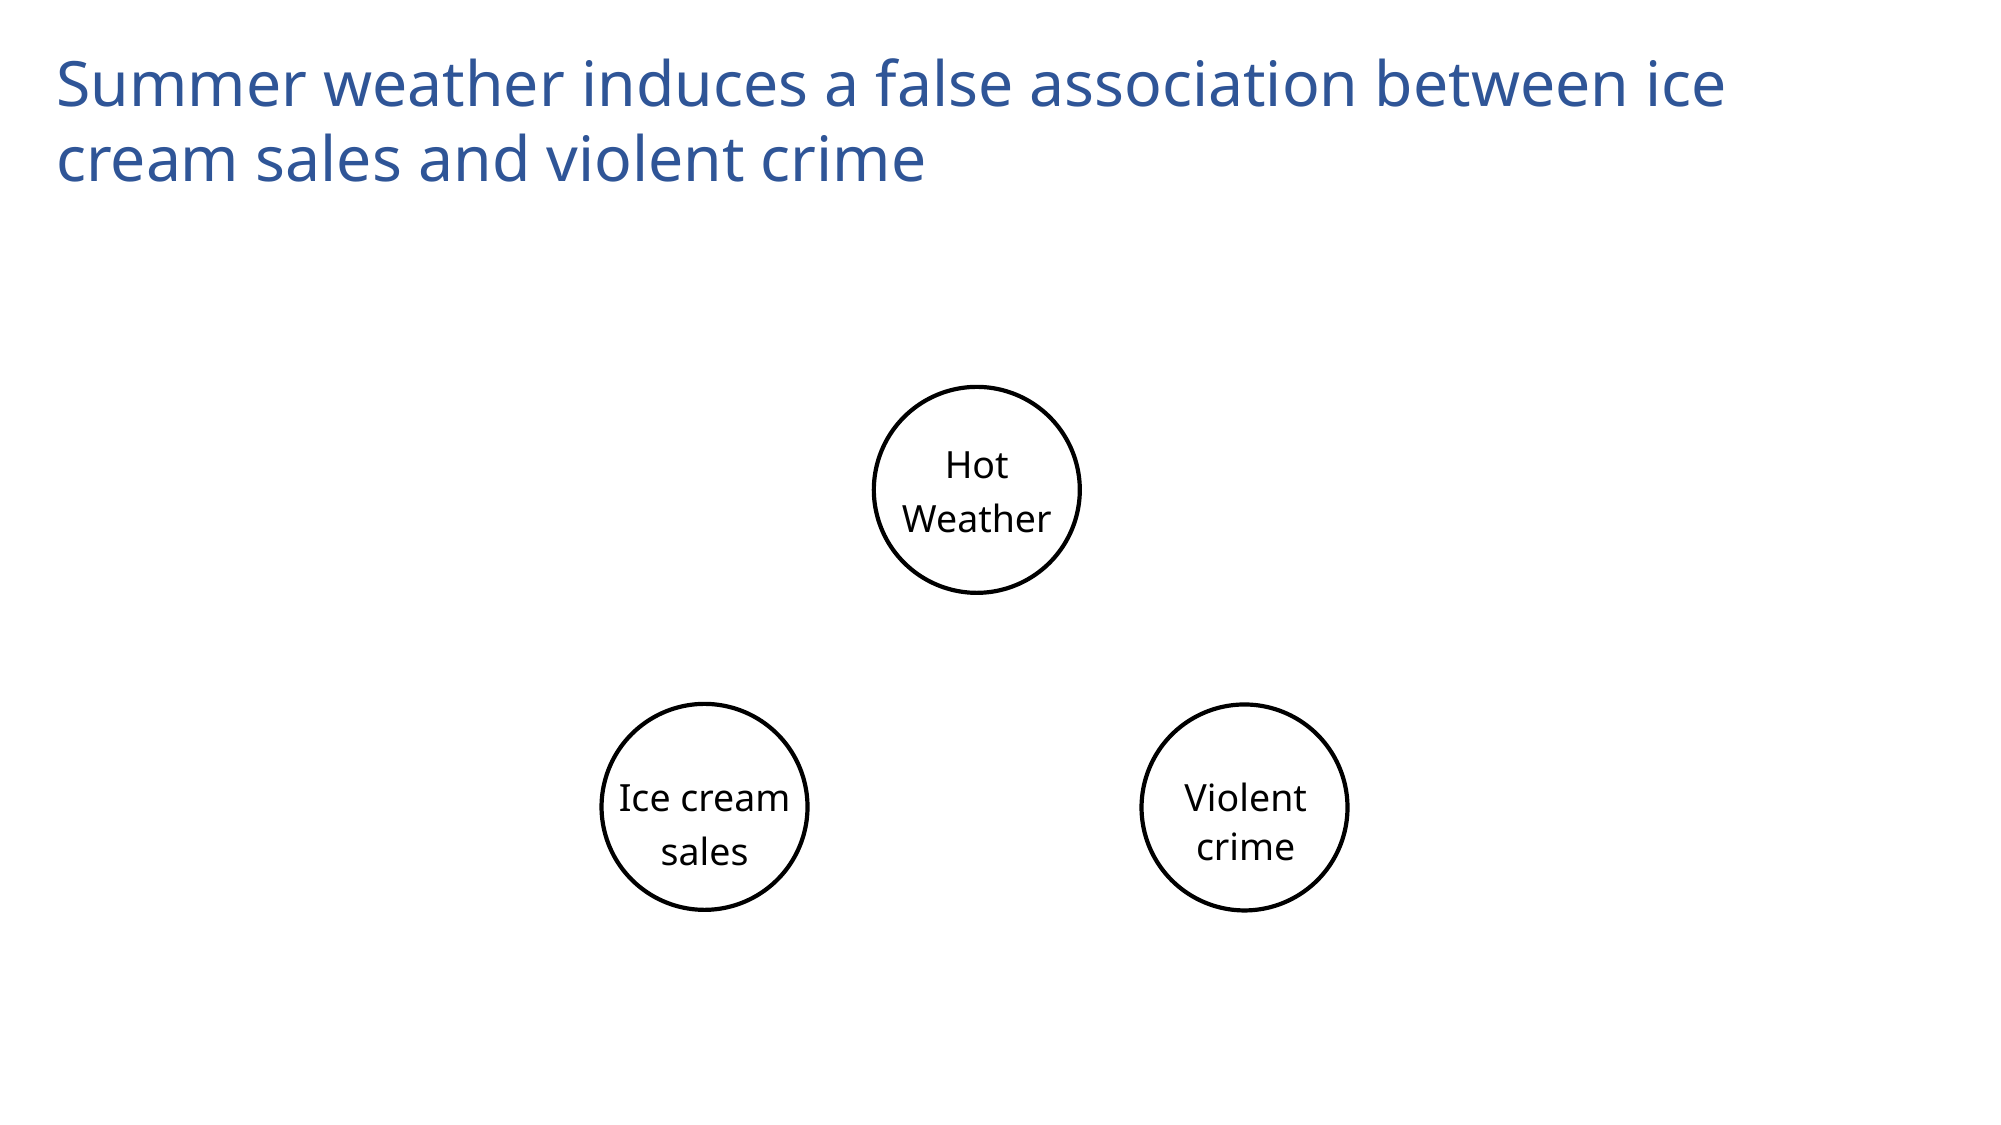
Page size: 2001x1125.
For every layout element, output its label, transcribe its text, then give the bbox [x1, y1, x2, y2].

title Summer weather induces a false association between ice cream sales and violent crime [41, 29, 1767, 154]
text_box [613, 702, 796, 757]
text_box [1170, 881, 1319, 912]
text_box Violent crime [1142, 761, 1350, 881]
text_box [896, 385, 1058, 424]
text_box Hot Weather [863, 424, 1090, 544]
text_box [888, 544, 1066, 594]
text_box Ice cream sales [591, 757, 818, 877]
text_box [1151, 703, 1338, 761]
text_box [627, 877, 782, 911]
